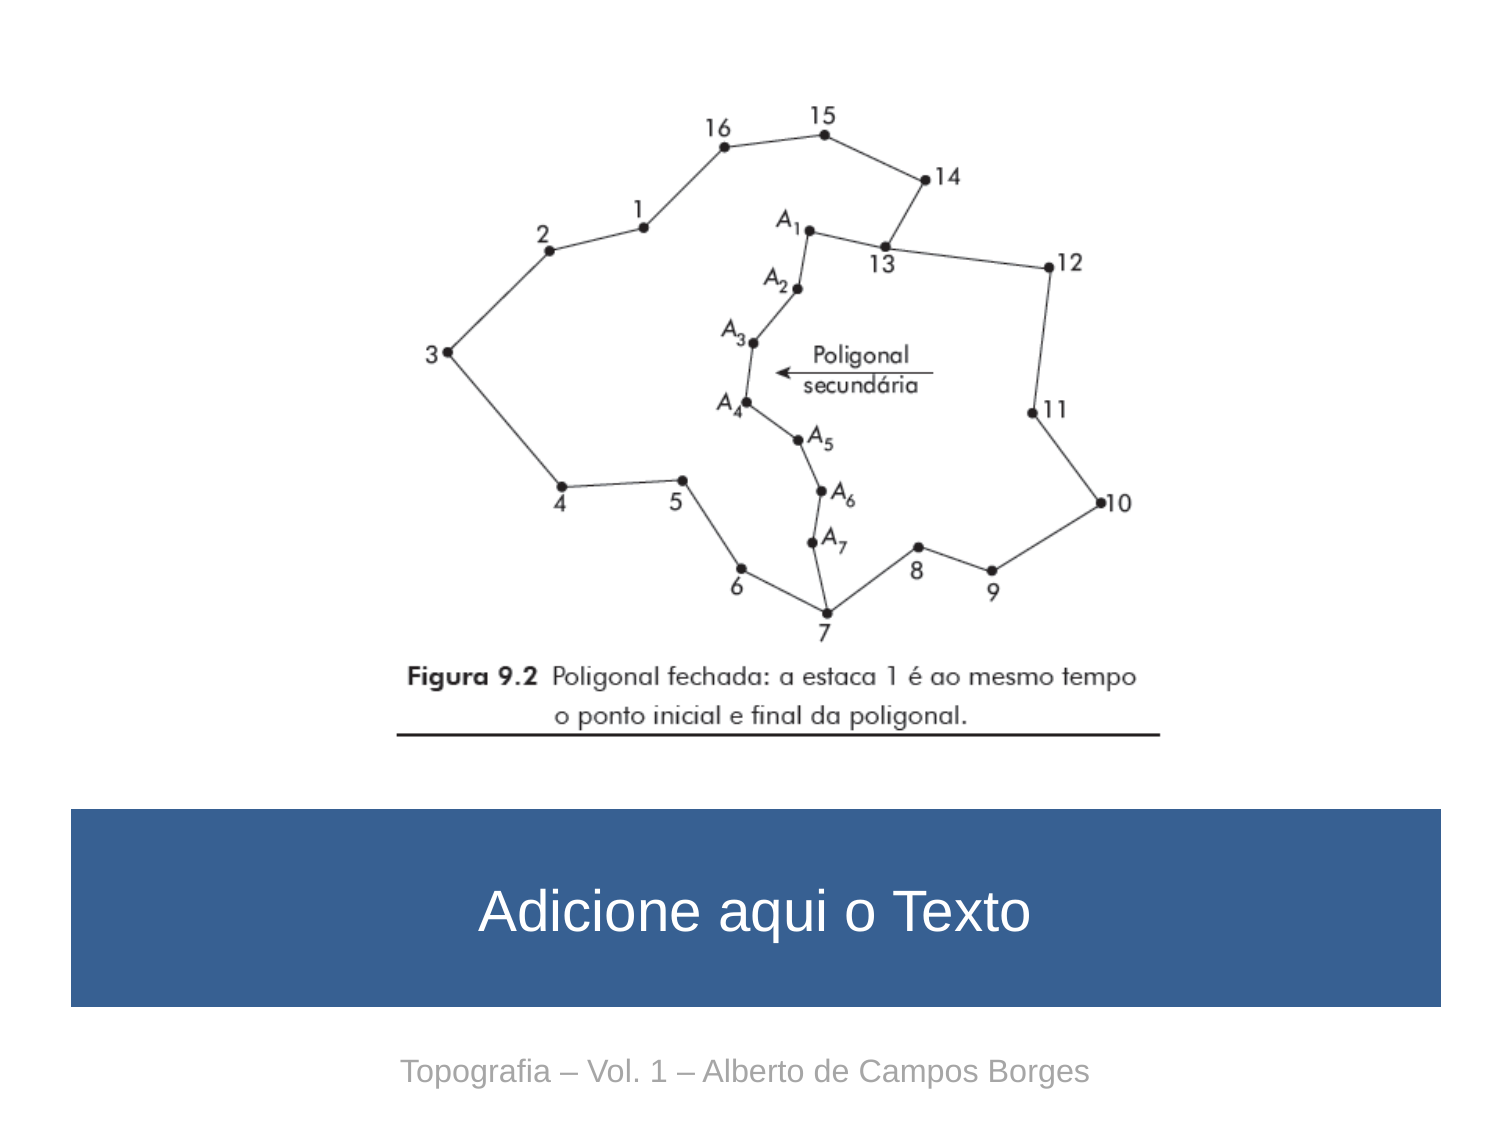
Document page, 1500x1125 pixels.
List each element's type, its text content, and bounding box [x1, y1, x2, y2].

text_box Adicione aqui o Texto [70, 808, 1442, 1008]
picture [335, 66, 1176, 755]
footer Topografia – Vol. 1 – Alberto de Campos Borges [0, 1042, 1500, 1103]
